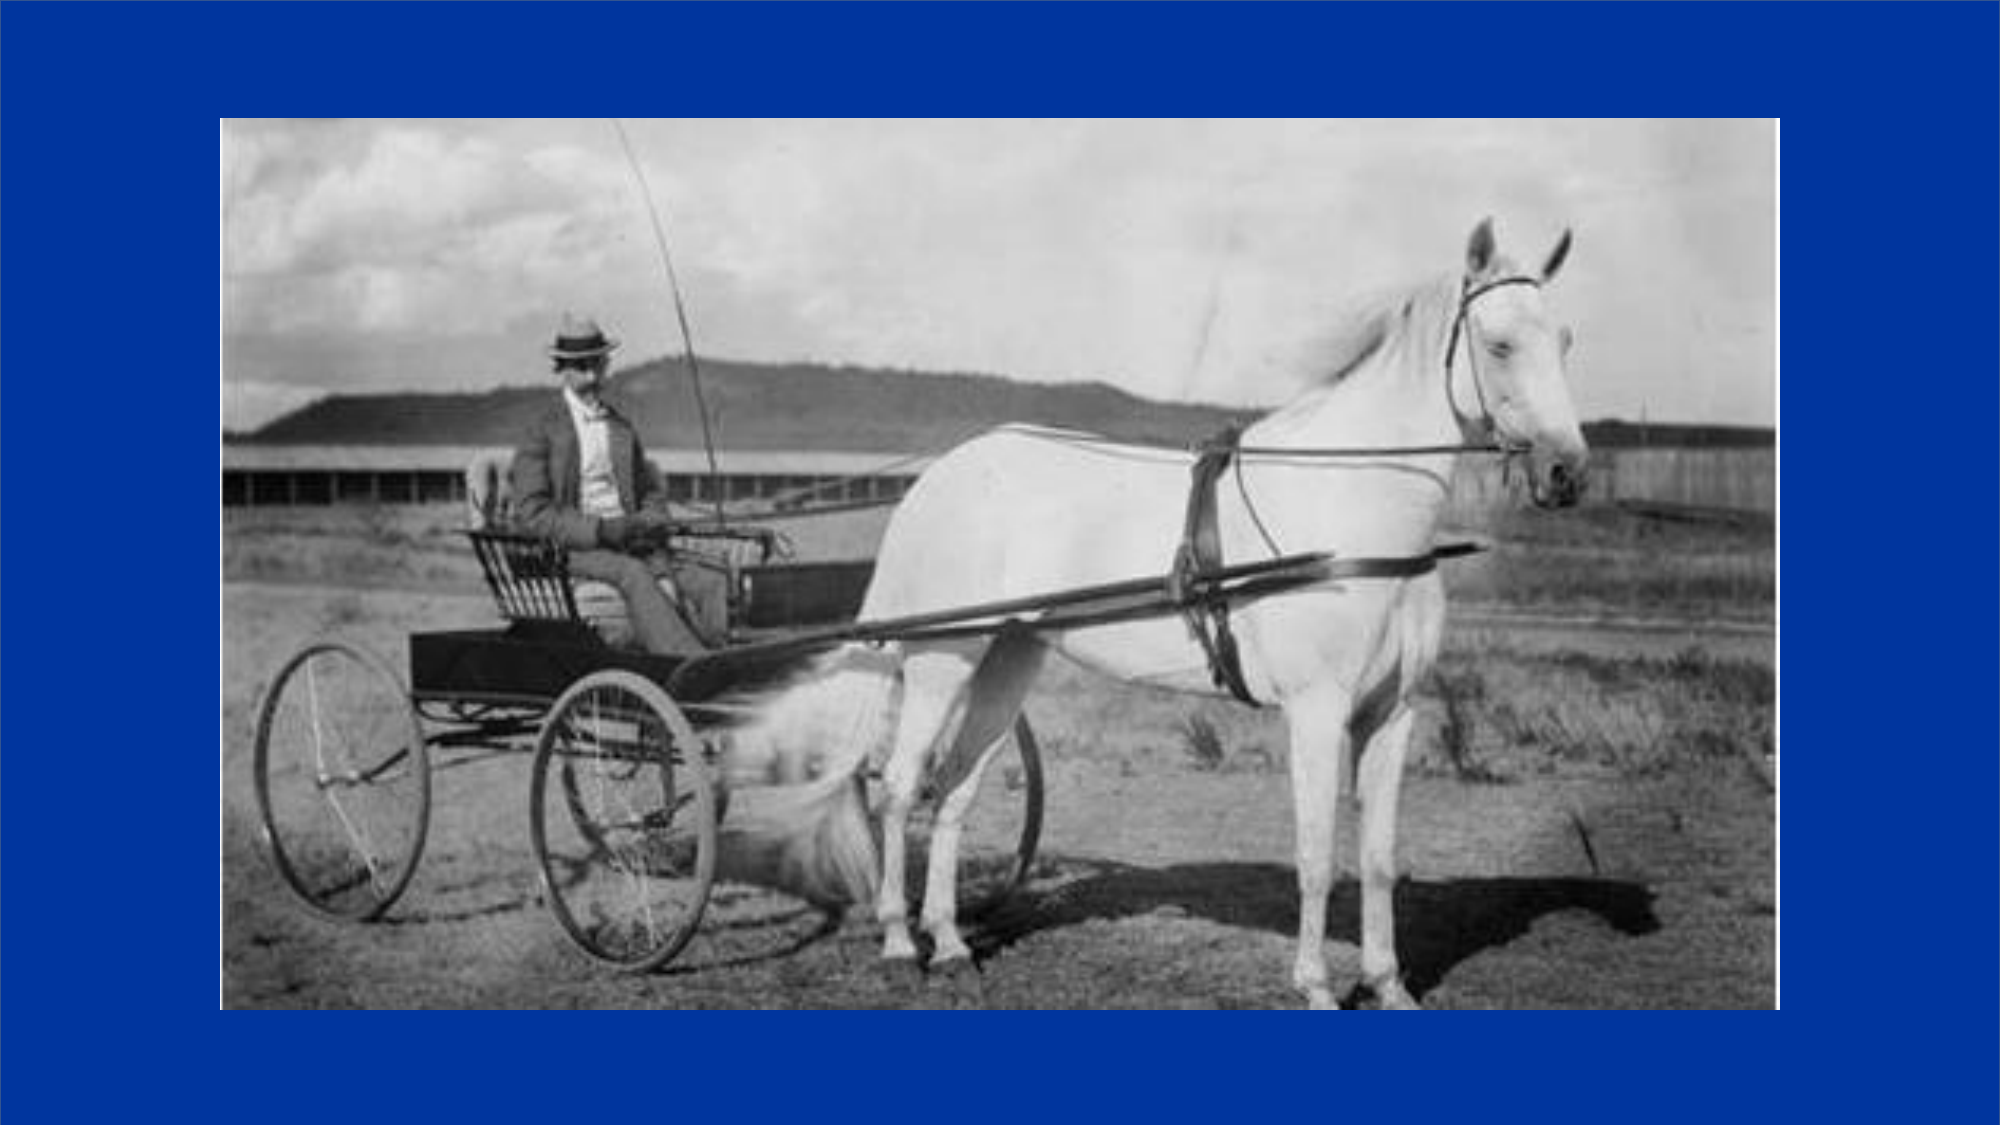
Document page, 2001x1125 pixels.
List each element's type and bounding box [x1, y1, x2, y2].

picture [220, 118, 1780, 1010]
text_box [0, 0, 2000, 1125]
